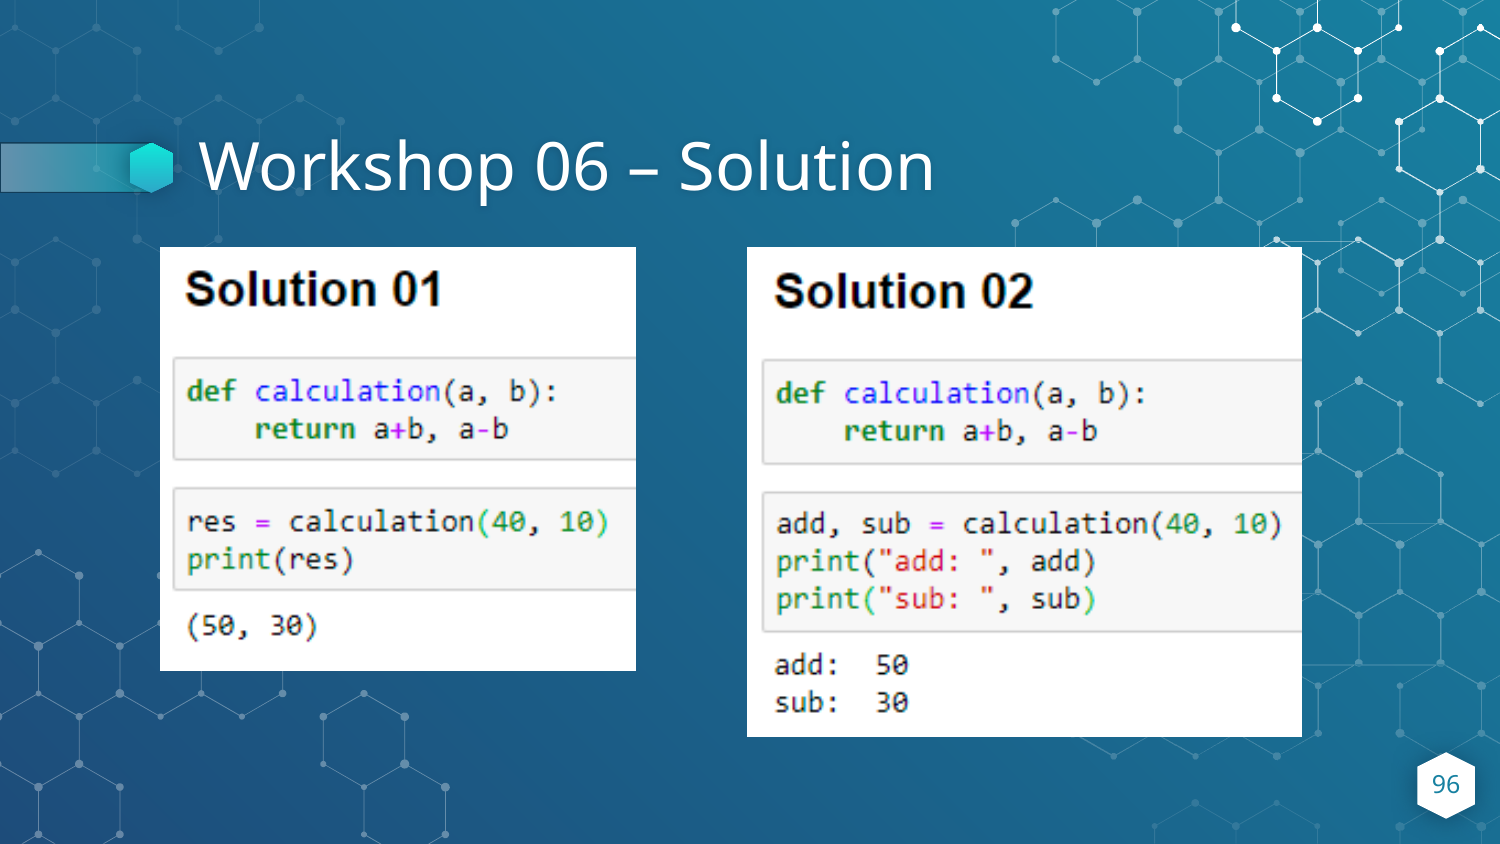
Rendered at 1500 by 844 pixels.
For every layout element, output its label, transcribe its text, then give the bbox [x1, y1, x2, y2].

title Workshop 06 – Solution [198, 140, 1302, 198]
picture [746, 247, 1303, 737]
picture [159, 247, 636, 671]
slide_number 96 [1417, 752, 1475, 819]
